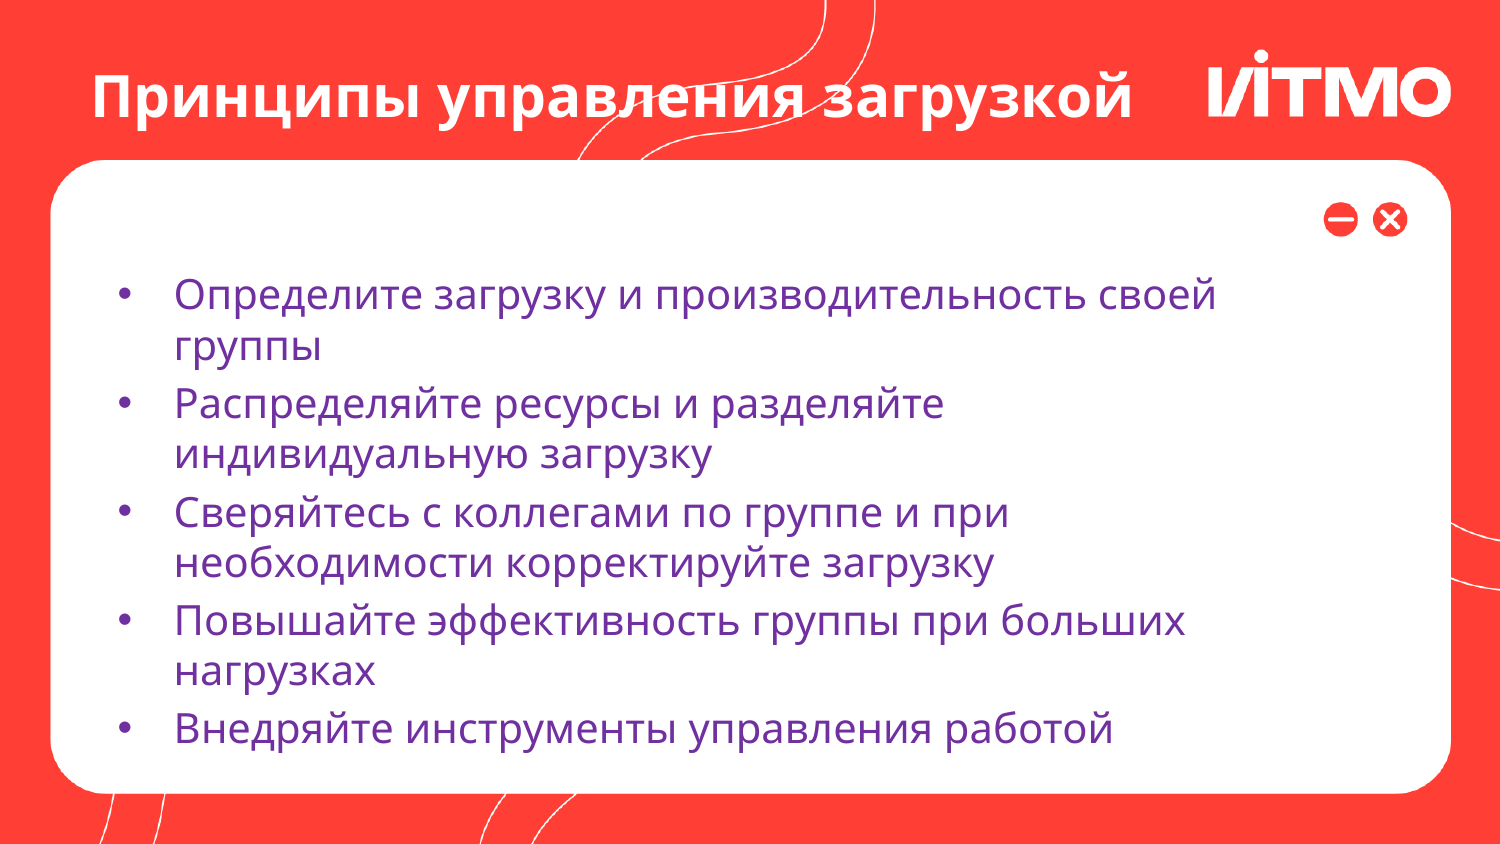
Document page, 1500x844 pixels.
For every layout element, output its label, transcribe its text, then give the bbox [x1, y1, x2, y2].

list Определите загрузку и производительность своей группы Распределяйте ресурсы и разделяйте индивидуальную загрузку Сверяйтесь с коллегами по группе и при необходимости корректируйте загрузку Повышайте эффективность группы при больших нагрузках Внедряйте инструменты управления работой [102, 202, 1279, 762]
title Принципы управления загрузкой [75, 50, 1195, 137]
picture [0, 0, 1500, 844]
